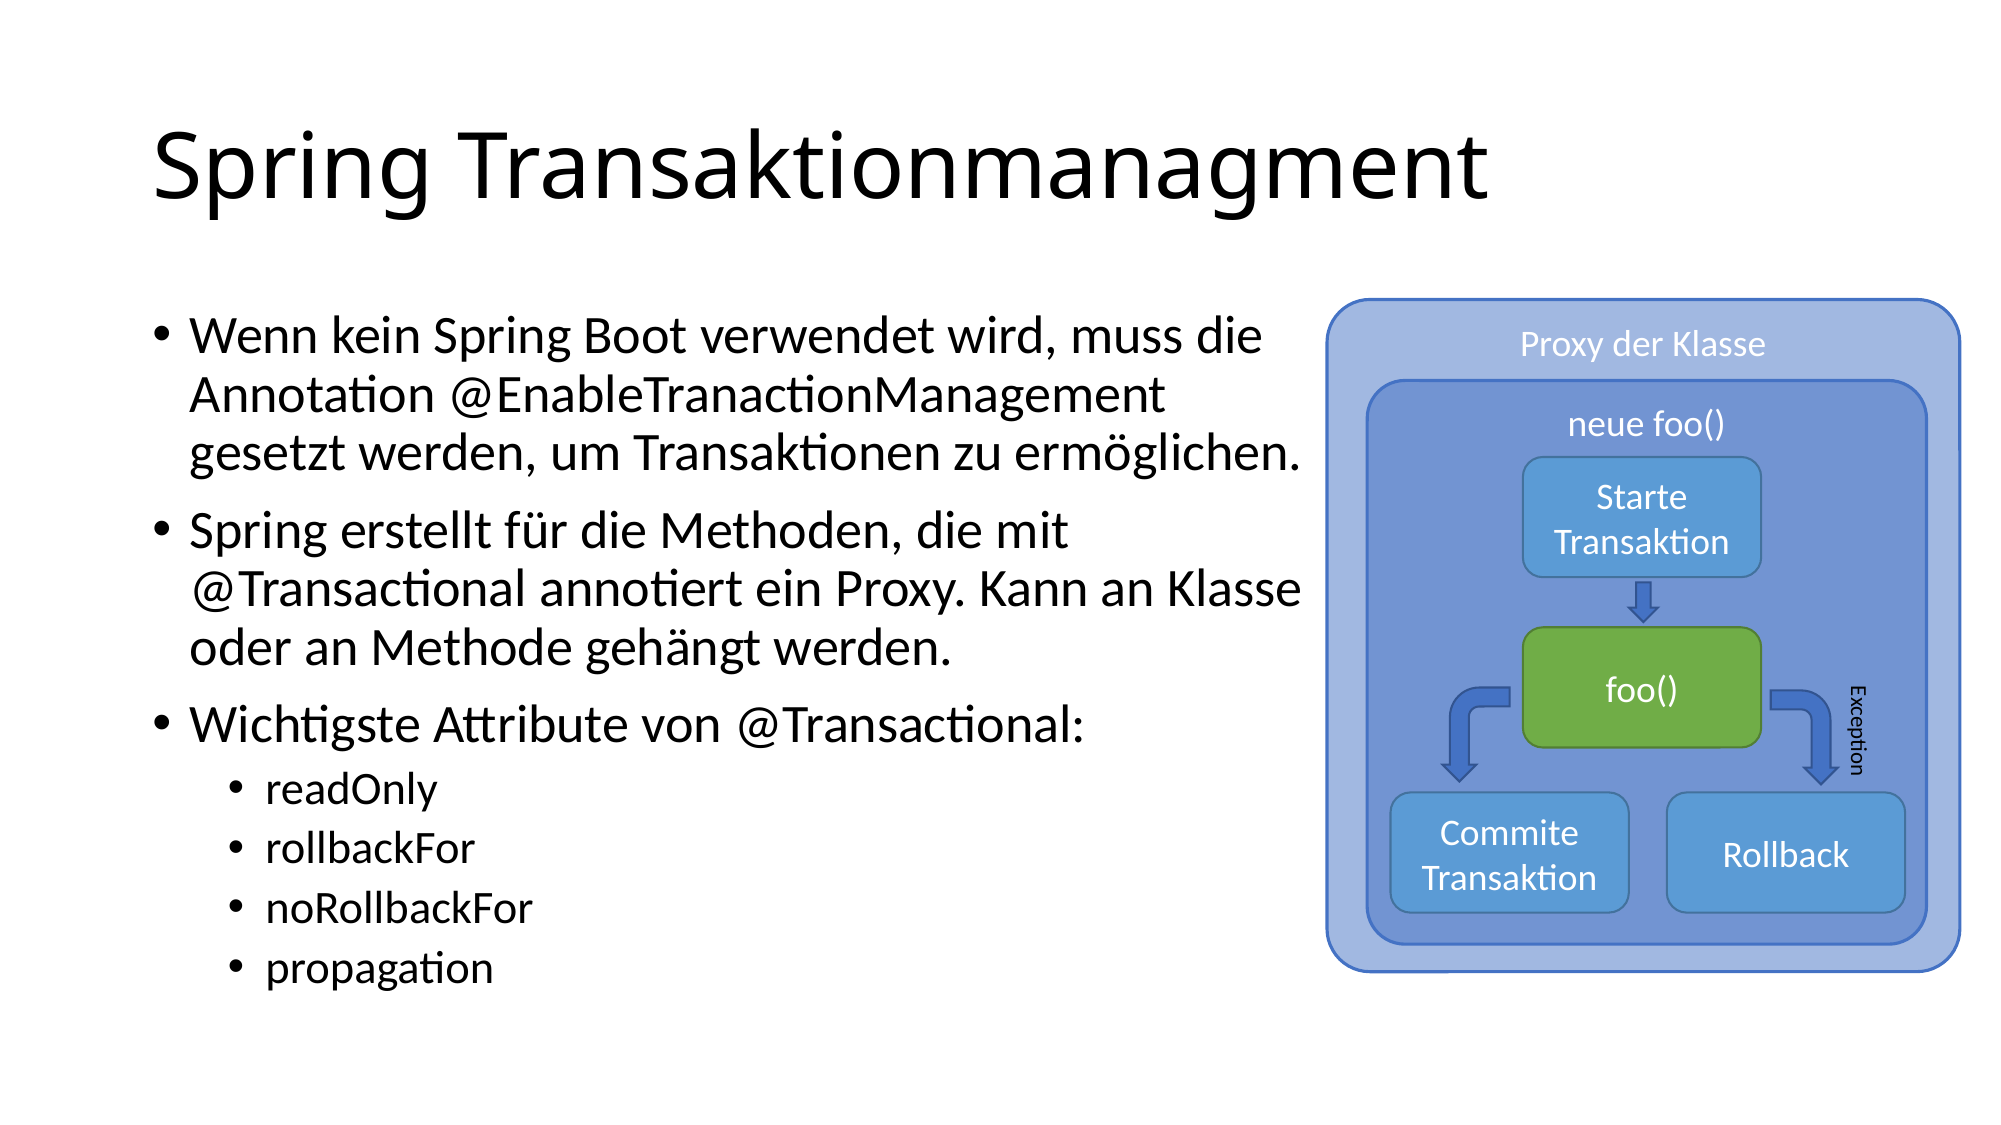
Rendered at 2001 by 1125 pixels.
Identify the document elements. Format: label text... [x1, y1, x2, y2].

text_box [1440, 686, 1511, 783]
text_box Commite Transaktion [1389, 791, 1630, 914]
text_box neue foo() [1367, 380, 1927, 945]
text_box Starte Transaktion [1521, 455, 1763, 579]
list Wenn kein Spring Boot verwendet wird, muss die Annotation @EnableTranactionManagement gesetzt werden, um Transaktionen zu ermöglichen. Spring erstellt für die Methoden, die mit @Transactional annotiert ein Proxy. Kann an Klasse oder an Methode gehängt werden. Wichtigste Attribute von @Transactional: readOnly rollbackFor noRollbackFor propagation [137, 299, 1320, 1014]
title Spring Transaktionmanagment [137, 59, 1863, 278]
text_box foo() [1521, 626, 1763, 749]
text_box Exception [1839, 670, 1882, 792]
text_box Proxy der Klasse [1327, 299, 1960, 972]
text_box Rollback [1665, 791, 1907, 914]
text_box [1626, 581, 1661, 624]
text_box [1769, 689, 1839, 786]
